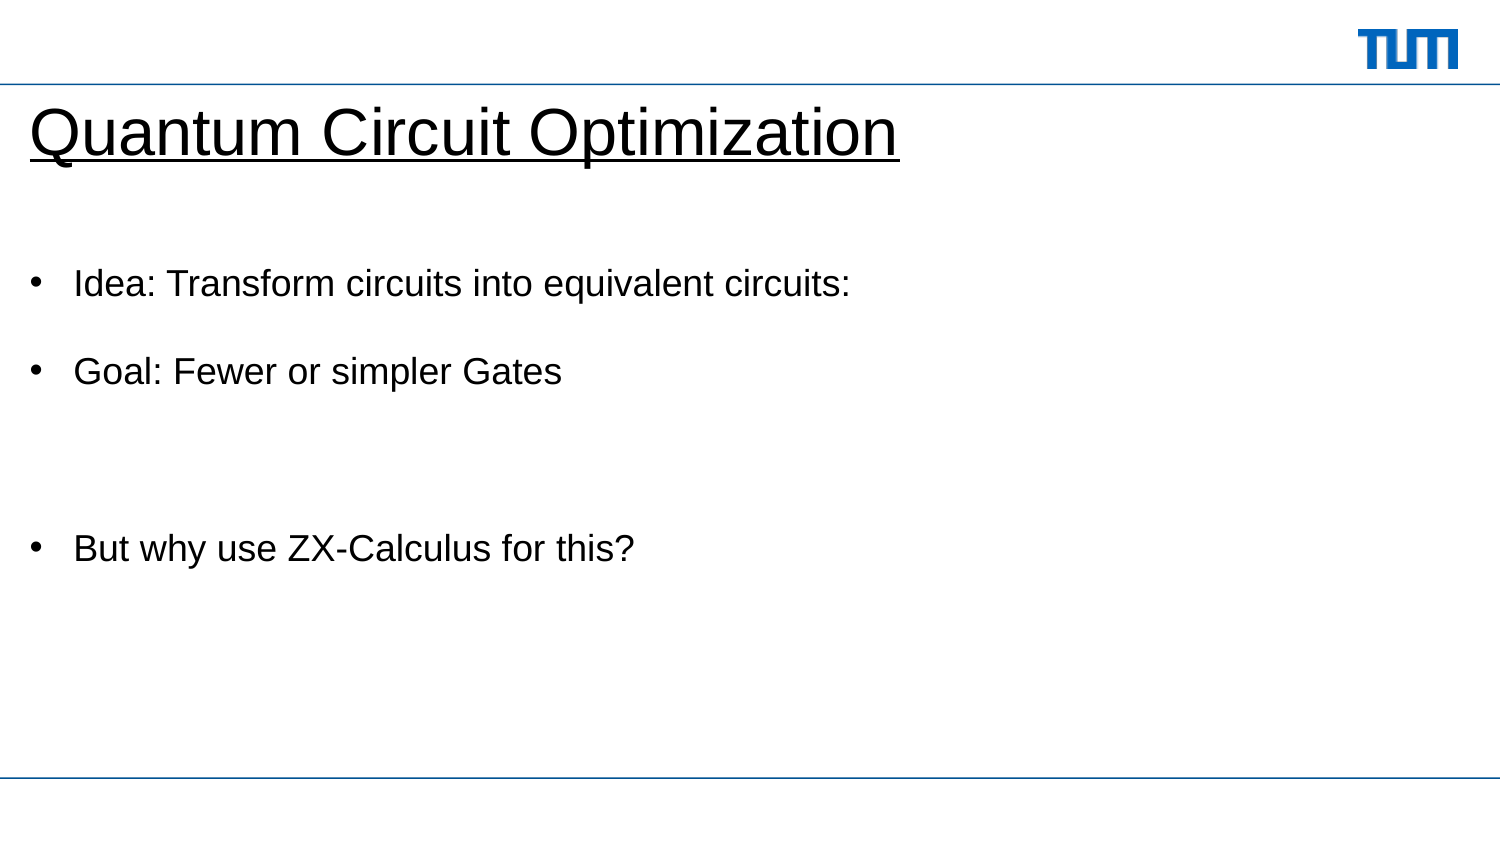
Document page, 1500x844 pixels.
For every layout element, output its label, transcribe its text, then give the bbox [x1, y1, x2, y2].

title Quantum Circuit Optimization [29, 89, 1477, 178]
list Idea: Transform circuits into equivalent circuits: Goal: Fewer or simpler Gates But why use ZX-Calculus for this? [29, 236, 1477, 739]
picture [1358, 29, 1458, 69]
